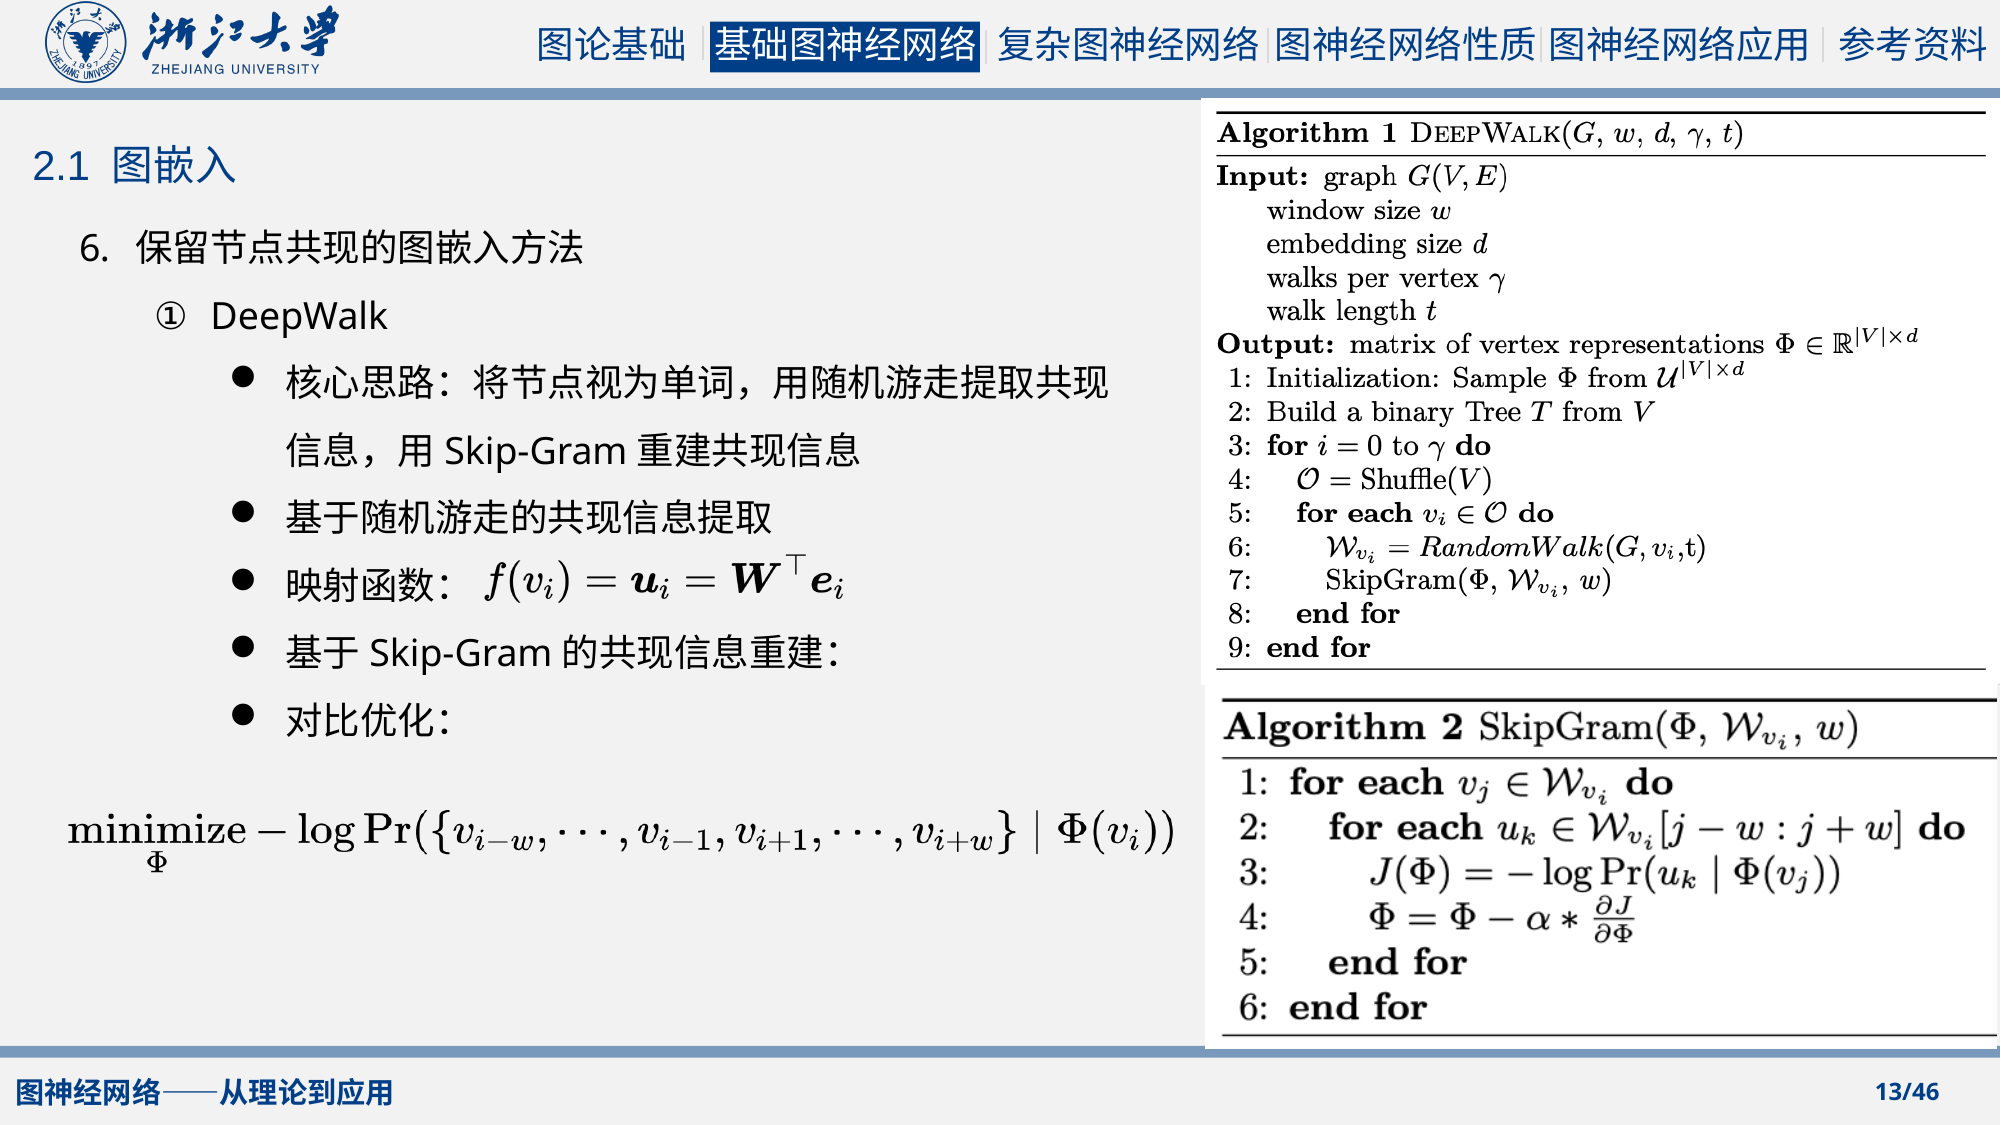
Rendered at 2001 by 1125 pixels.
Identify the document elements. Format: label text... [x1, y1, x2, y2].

text_box 基础图神经网络 [698, 13, 992, 74]
picture [482, 554, 846, 603]
text_box 参考资料 [1812, 14, 2000, 74]
text_box 图论基础 [512, 13, 698, 74]
text_box 图神经网络性质 [1258, 13, 1531, 74]
text_box 2.1 图嵌入 [32, 99, 429, 219]
text_box [0, 87, 2000, 101]
text_box [0, 1045, 2000, 1059]
picture [45, 1, 339, 84]
text_box 图神经网络——从理论到应用 [0, 1057, 446, 1125]
text_box 13/46 [1837, 1068, 1978, 1113]
picture [1201, 98, 2000, 1049]
text_box 复杂图神经网络 [992, 13, 1258, 74]
text_box 图神经网络应用 [1531, 13, 1828, 74]
picture [67, 809, 1177, 877]
text_box 保留节点共现的图嵌入方法 DeepWalk 核心思路：将节点视为单词，用随机游走提取共现信息，用Skip-Gram重建共现信息 基于随机游走的共现信息提取 映射函数： 基于Skip-Gram的共现信息重建： 对比优化： [64, 194, 1145, 817]
